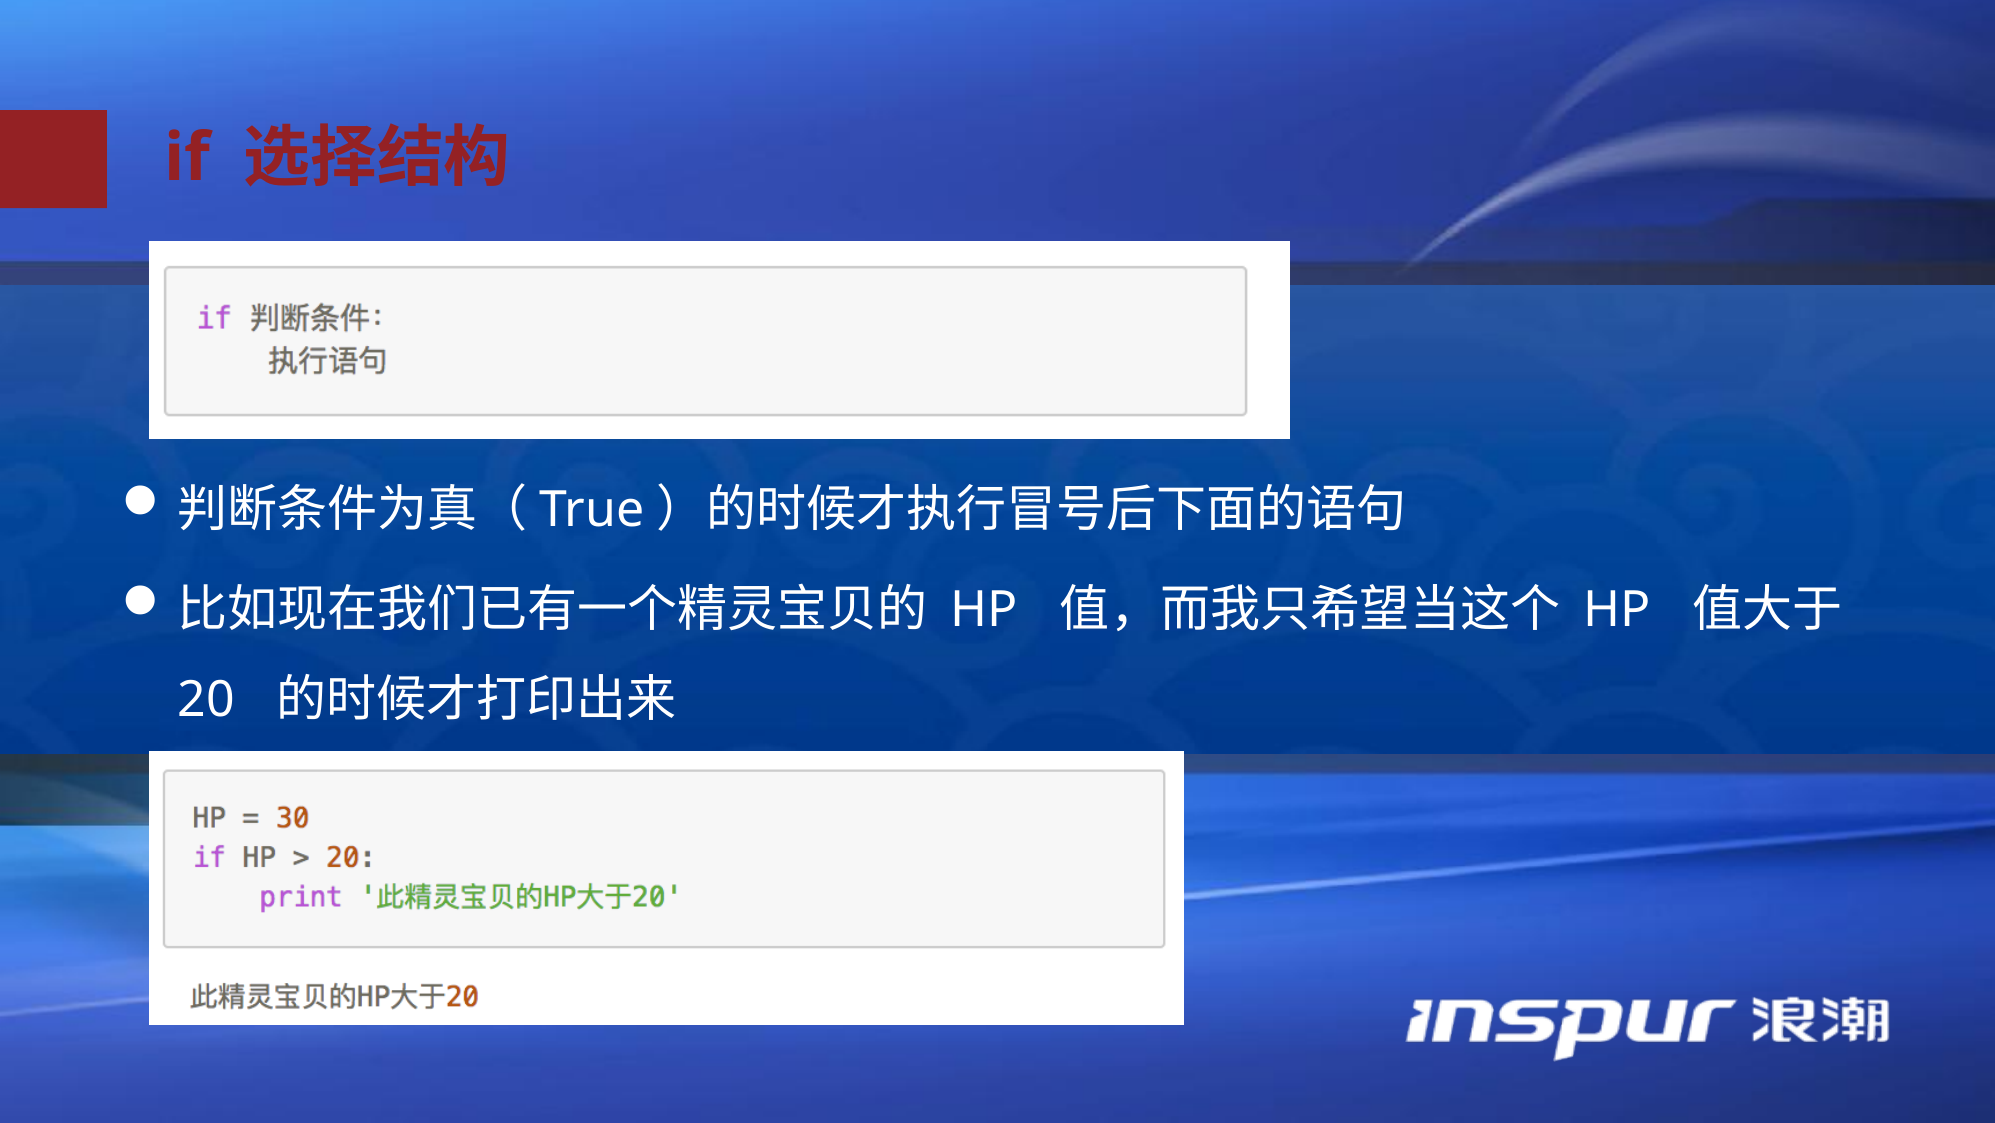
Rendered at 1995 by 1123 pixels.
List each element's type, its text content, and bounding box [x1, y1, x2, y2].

picture [0, 0, 1995, 1123]
text_box if 选择结构 [149, 95, 1875, 224]
text_box [0, 108, 109, 210]
text_box 判断条件为真（True）的时候才执行冒号后下面的语句 比如现在我们已有一个精灵宝贝的 HP 值，而我只希望当这个 HP 值大于 20 的时候才打印出来 [106, 438, 1875, 1025]
